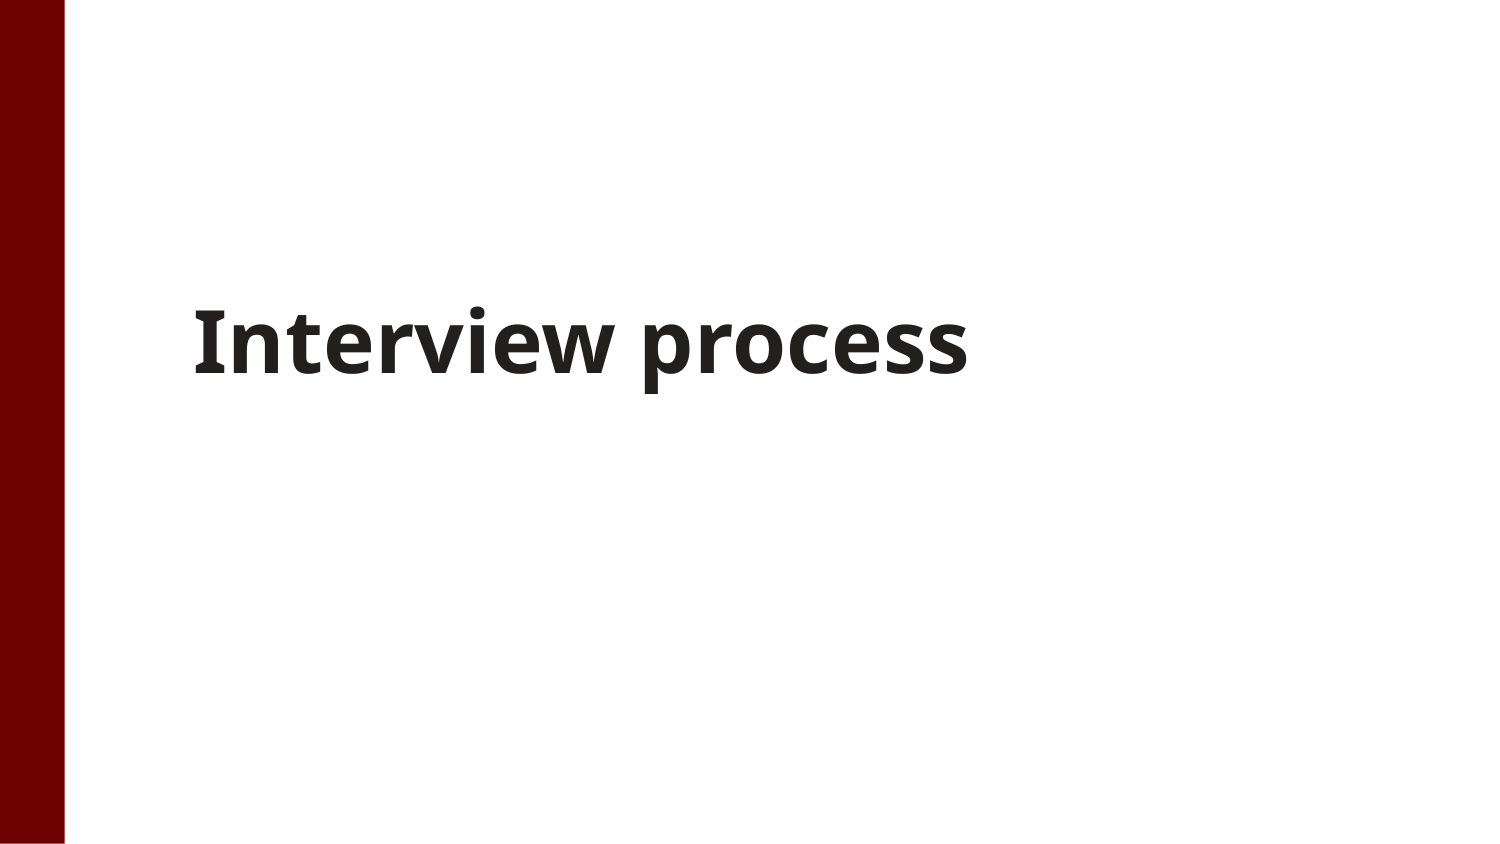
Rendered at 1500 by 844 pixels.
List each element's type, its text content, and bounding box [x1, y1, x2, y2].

title Interview process [178, 216, 1454, 407]
text_box [0, 0, 65, 844]
